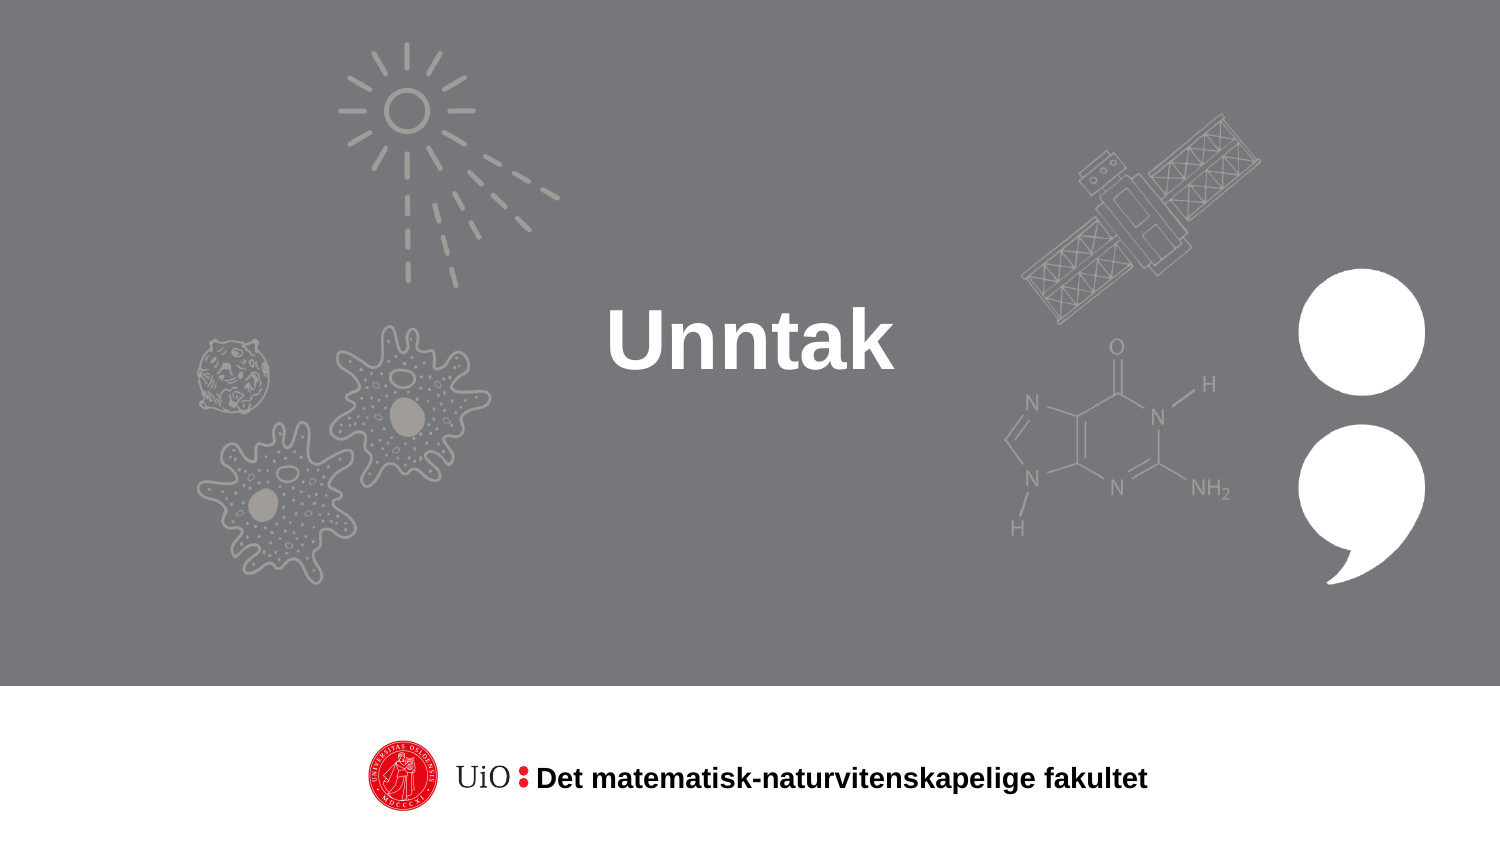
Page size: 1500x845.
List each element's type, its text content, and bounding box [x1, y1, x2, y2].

picture [0, 0, 1500, 686]
picture [368, 740, 438, 811]
title Unntak [211, 283, 1289, 387]
